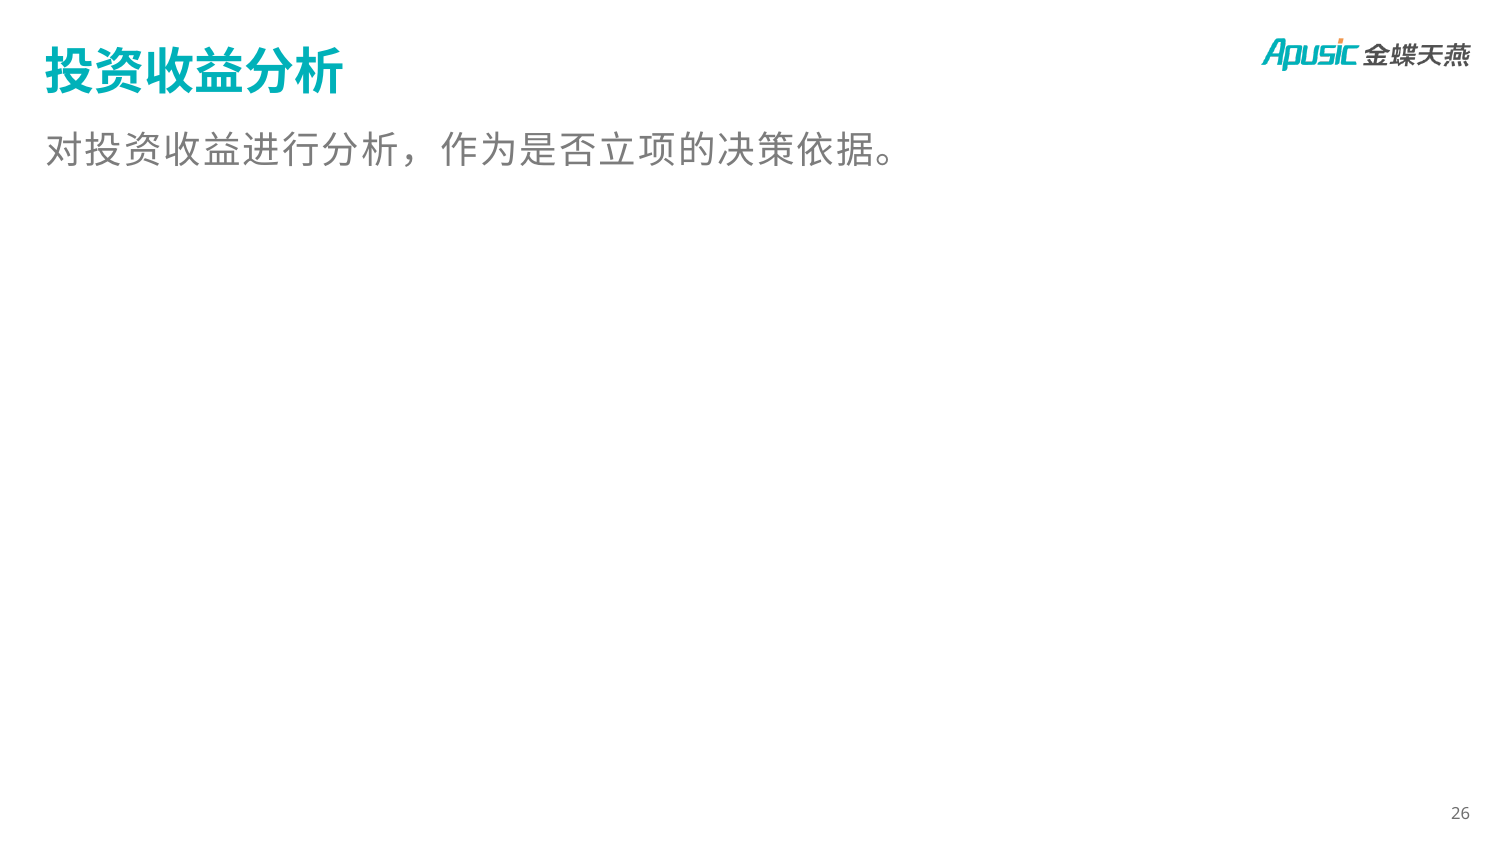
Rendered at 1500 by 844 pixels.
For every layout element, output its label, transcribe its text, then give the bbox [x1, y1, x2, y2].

picture [1261, 38, 1471, 71]
list 对投资收益进行分析，作为是否立项的决策依据。 [29, 114, 1087, 182]
title 投资收益分析 [29, 32, 1087, 114]
